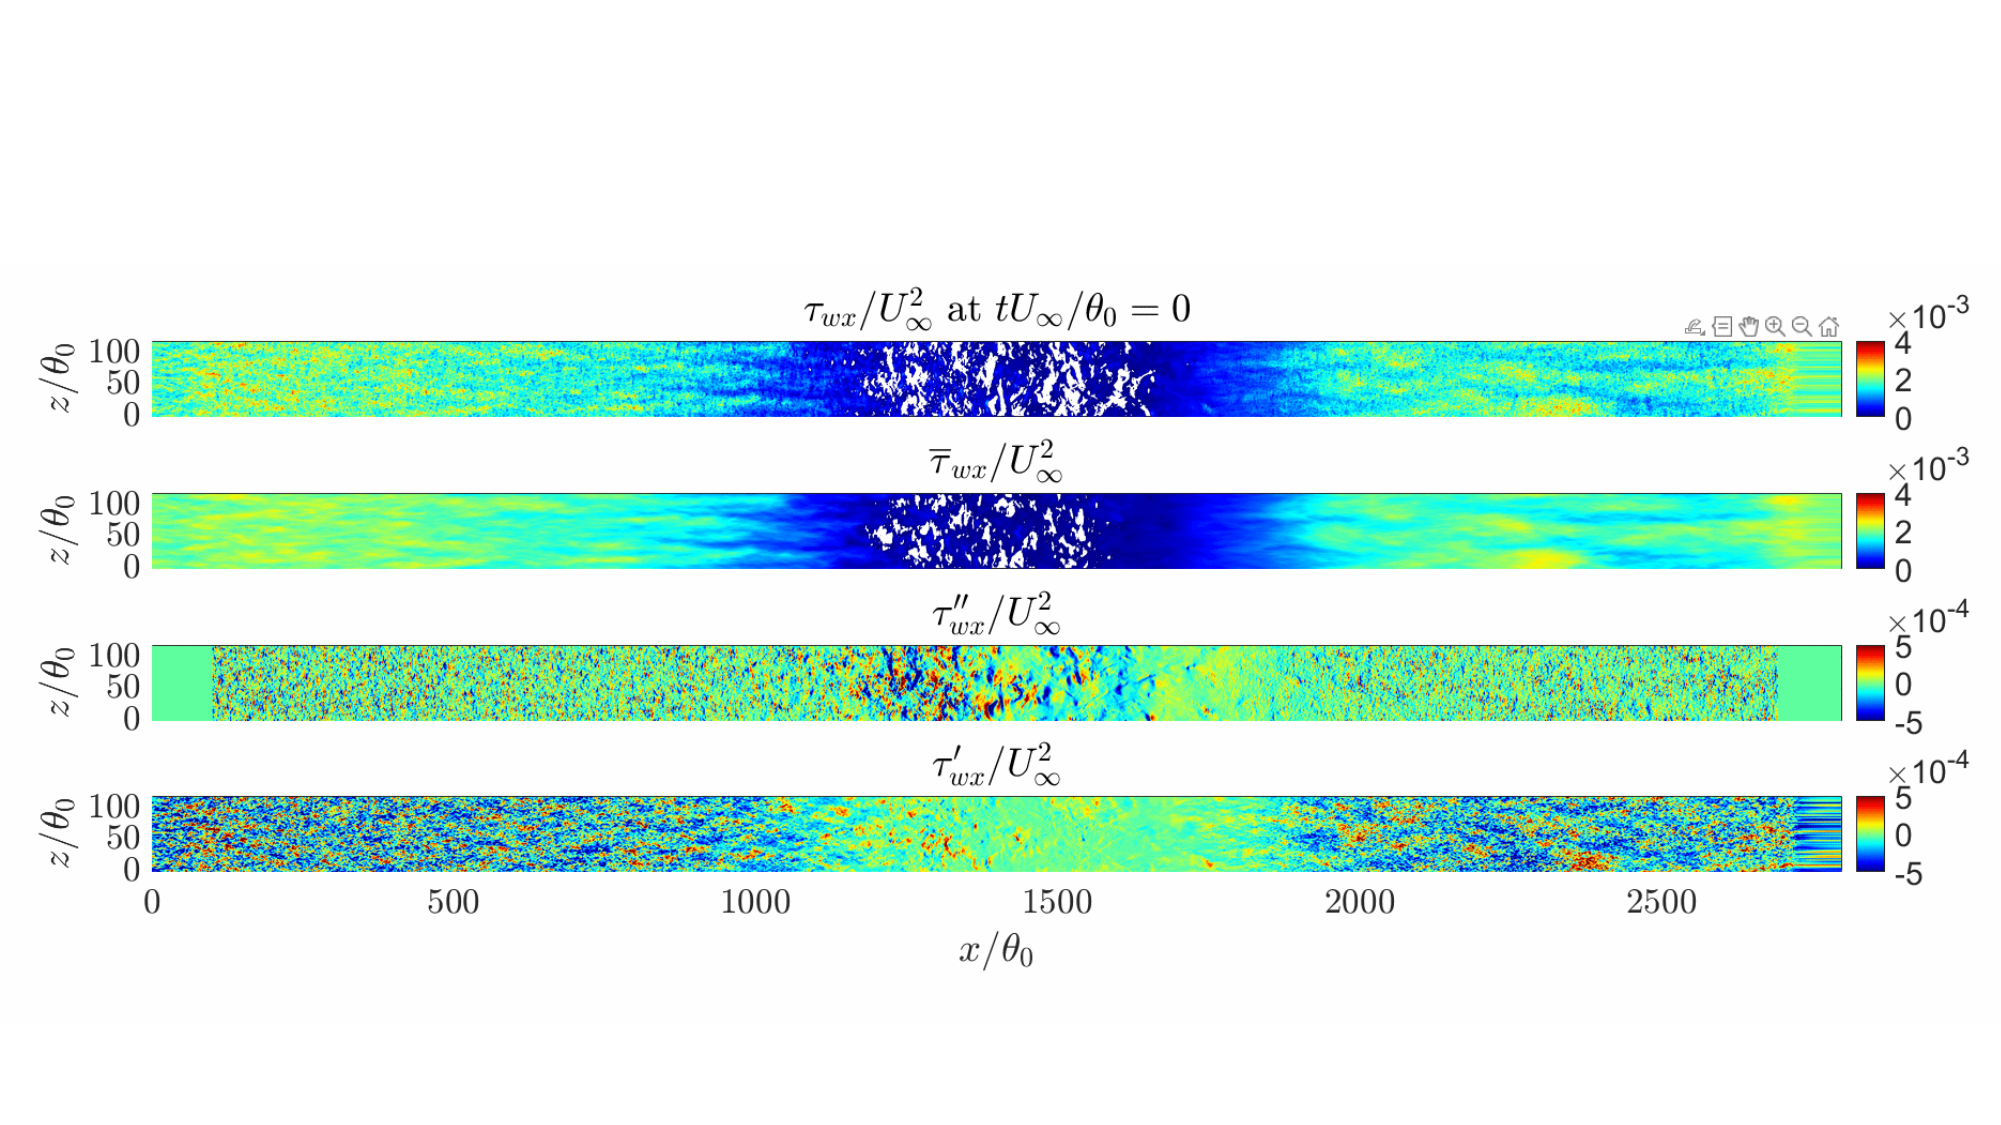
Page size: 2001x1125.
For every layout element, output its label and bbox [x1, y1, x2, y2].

picture [0, 264, 2001, 1025]
